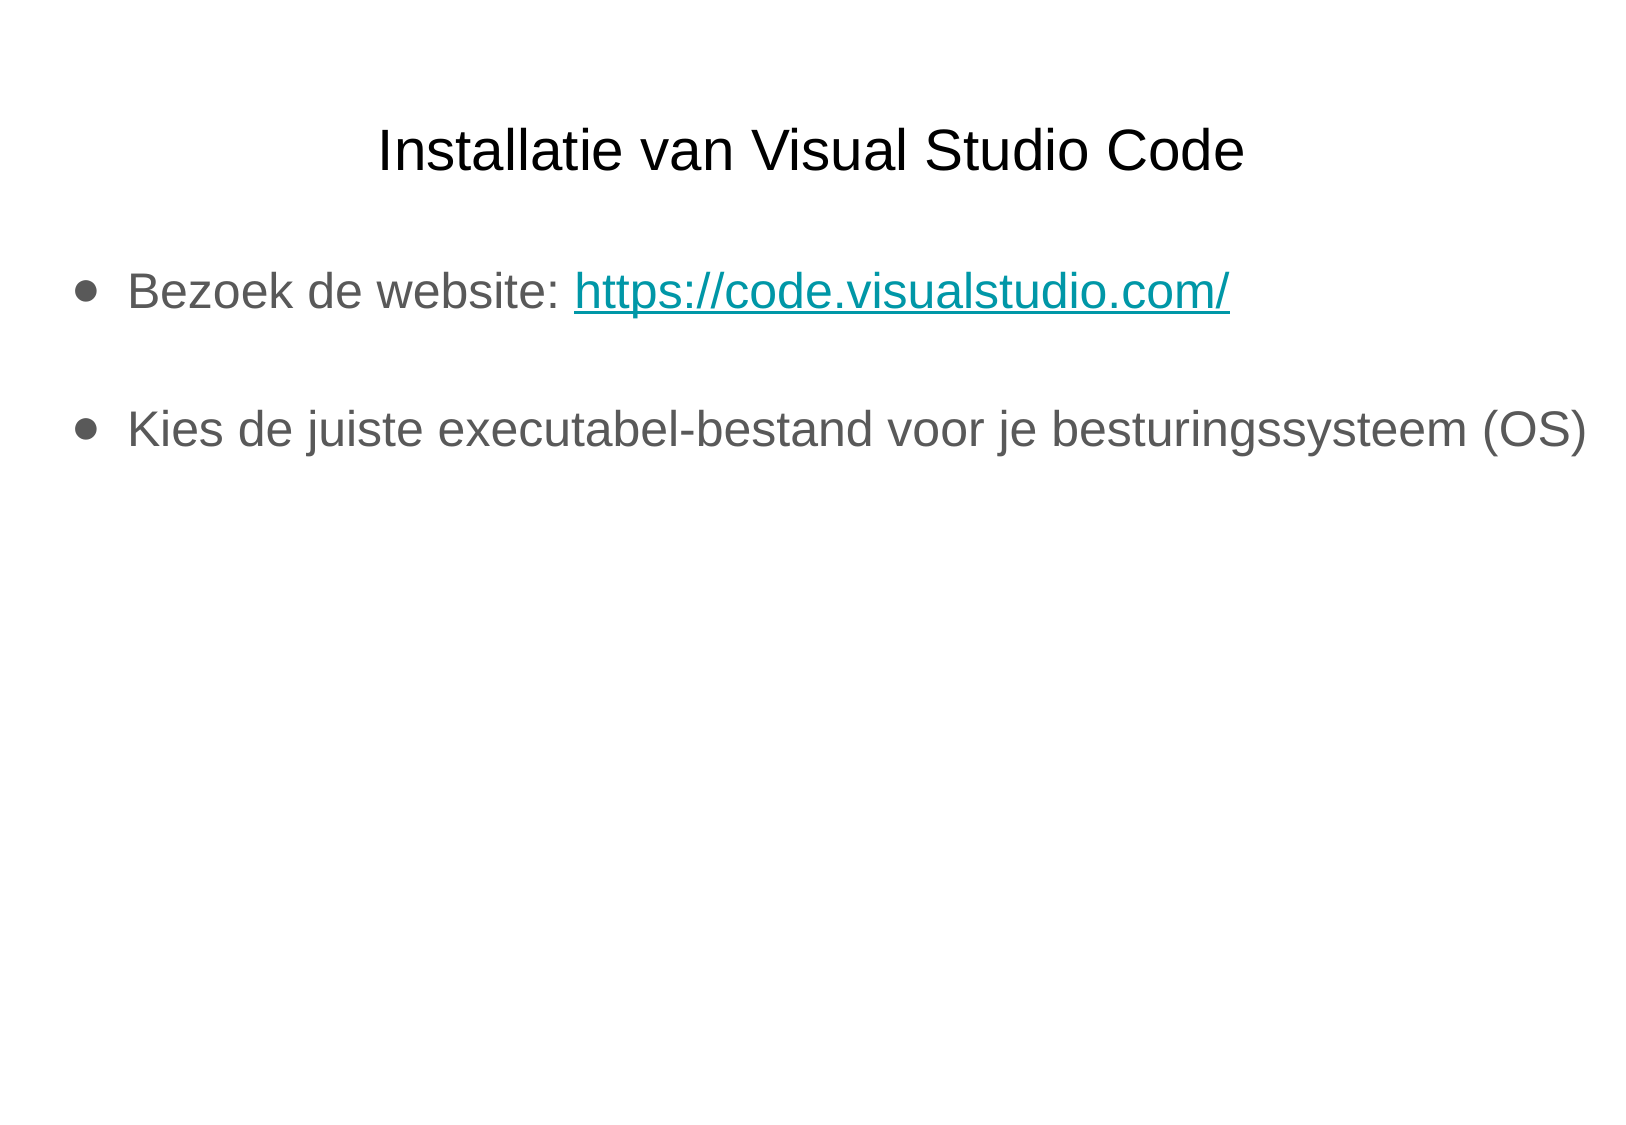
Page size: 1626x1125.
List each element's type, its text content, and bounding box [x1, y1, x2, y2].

list Bezoek de website: https://code.visualstudio.com/ Kies de juiste executabel-bestand voor je besturingssysteem (OS) [37, 234, 1607, 484]
title Installatie van Visual Studio Code [55, 97, 1570, 223]
